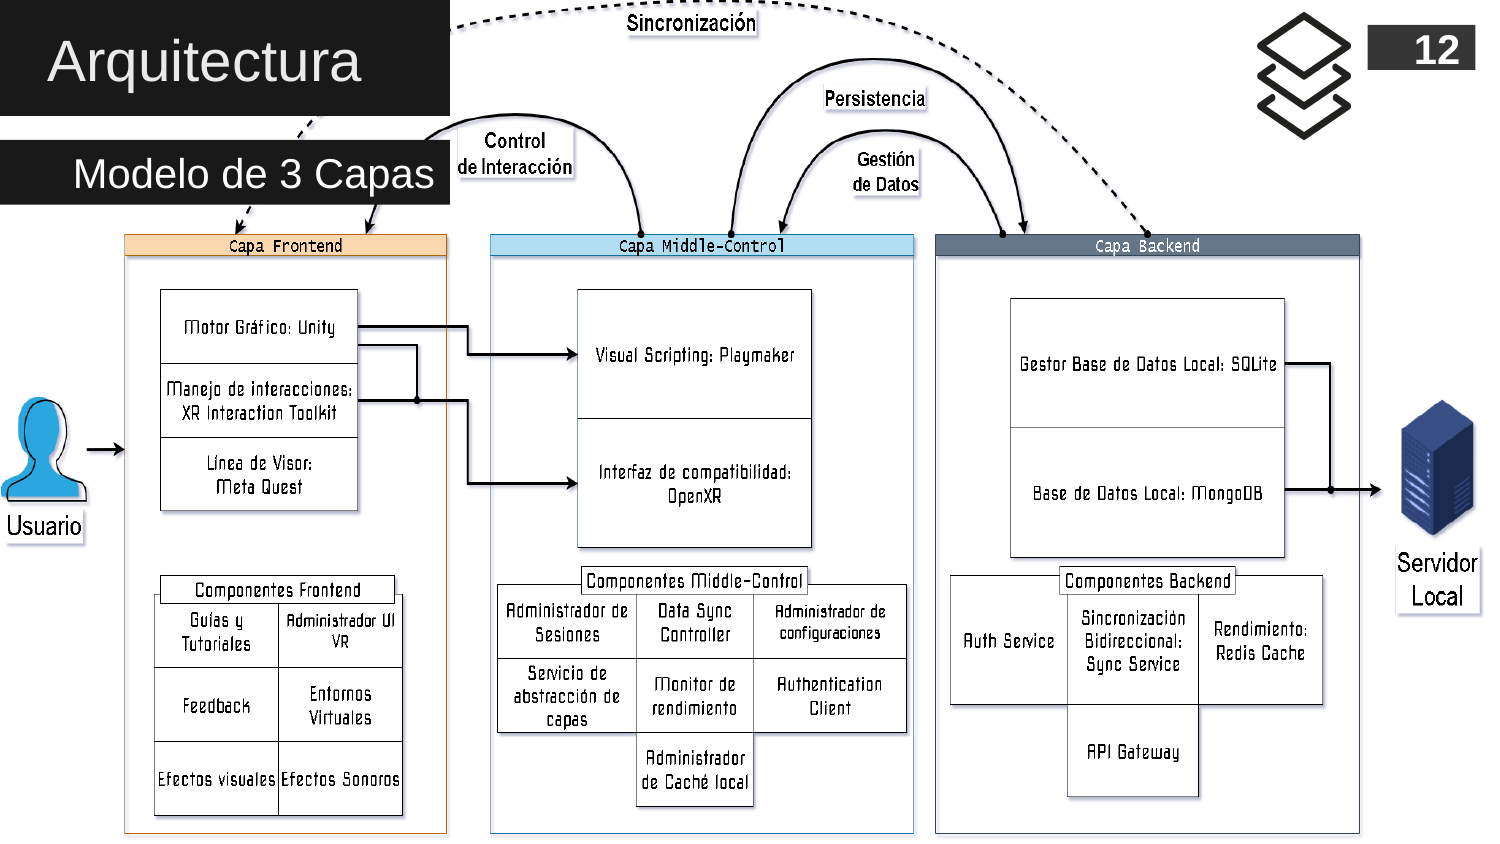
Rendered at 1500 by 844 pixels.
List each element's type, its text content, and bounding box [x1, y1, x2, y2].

slide_number 12 [1367, 24, 1476, 70]
picture [0, 0, 1500, 844]
title Arquitectura [0, 0, 450, 116]
text_box Modelo de 3 Capas [0, 139, 450, 205]
